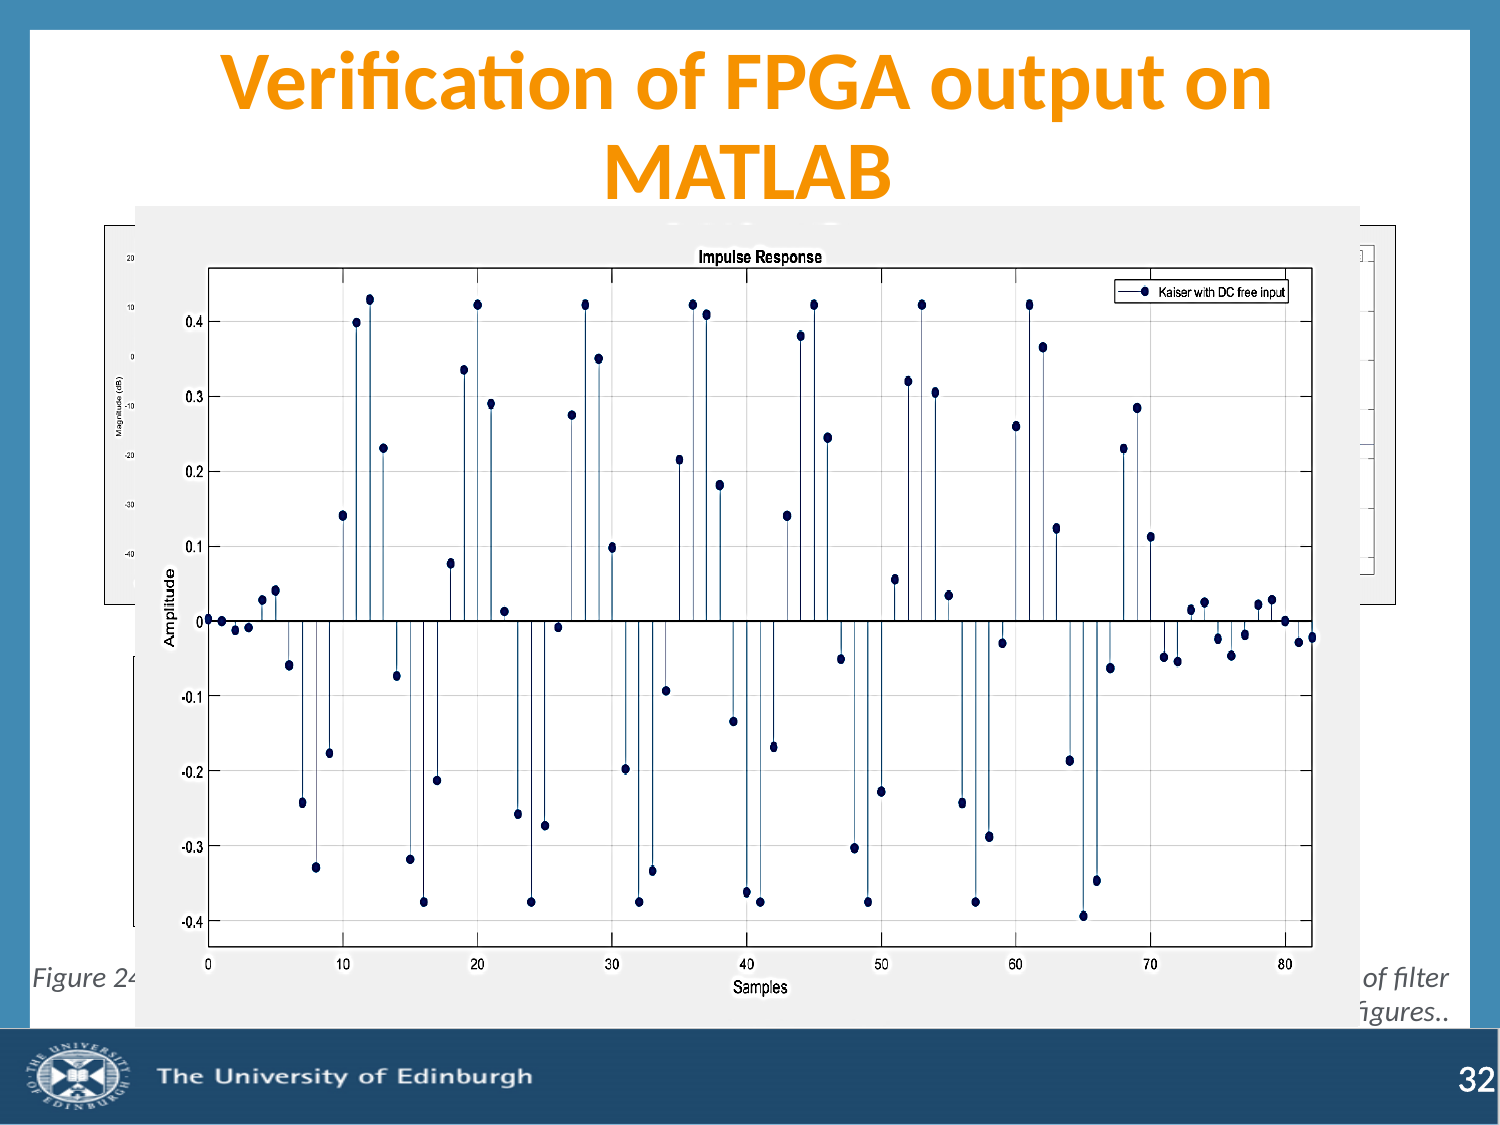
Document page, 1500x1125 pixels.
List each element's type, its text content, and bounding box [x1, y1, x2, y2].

text_box Figure 24: Input given to FPGA is 2.5kHz and 7.5kHz wave. a) and b) are magnitude response of input and output of filter c) And d) are impulse response of the above figures.. [1364, 950, 1466, 1026]
text_box Verification of FPGA output on MATLAB [140, 16, 1356, 204]
text_box Figure 24: Input given to FPGA is 2.5kHz and 7.5kHz wave. a) and b) are magnitude response of input and output of filter c) And d) are impulse response of the above figures.. [17, 950, 129, 1026]
picture [104, 206, 1396, 1027]
picture [0, 1028, 1500, 1125]
